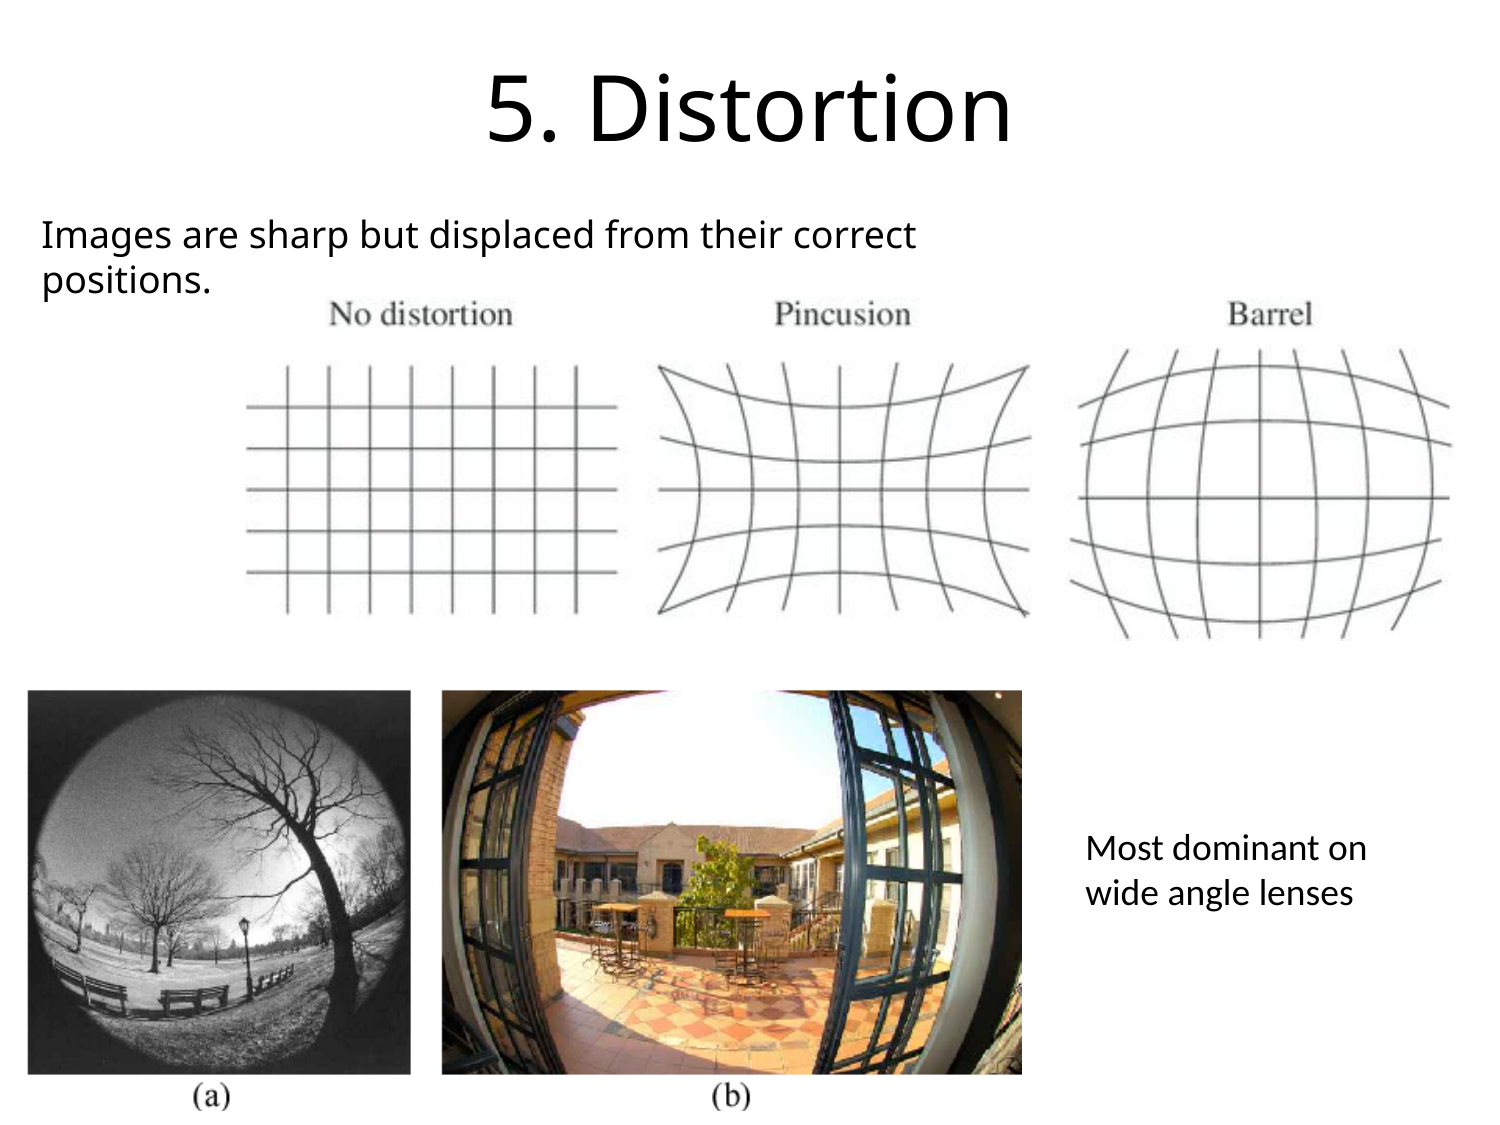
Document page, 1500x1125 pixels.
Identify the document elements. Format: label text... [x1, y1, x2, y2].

text_box Images are sharp but displaced from their correct positions. [26, 203, 983, 309]
picture [0, 689, 1022, 1111]
picture [245, 297, 1454, 641]
text_box Most dominant on wide angle lenses [1070, 815, 1427, 920]
title 5. Distortion [0, 40, 1500, 184]
